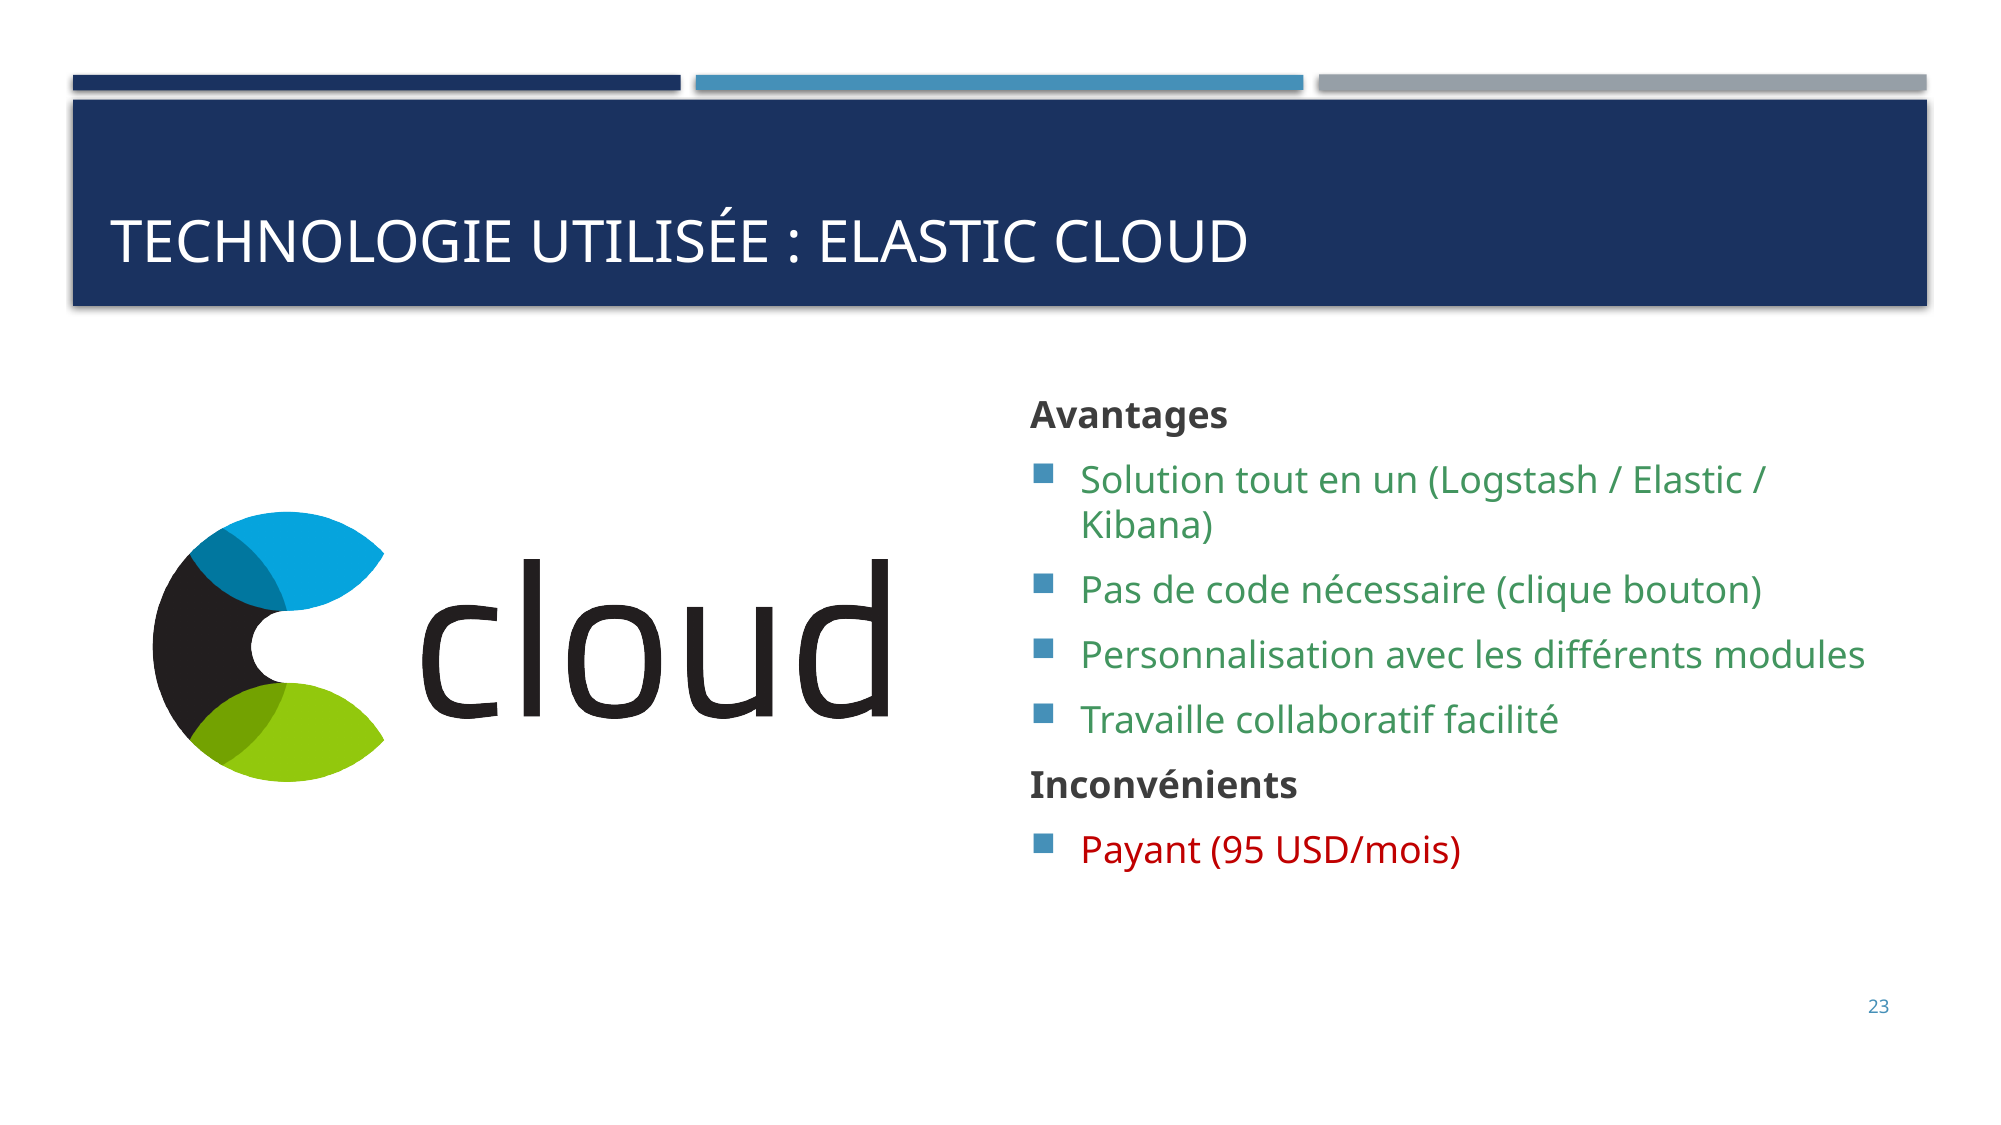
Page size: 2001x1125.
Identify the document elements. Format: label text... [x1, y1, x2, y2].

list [94, 447, 986, 880]
list Avantages Solution tout en un (Logstash / Elastic / Kibana) Pas de code nécessaire (clique bouton) Personnalisation avec les différents modules Travaille collaboratif facilité Inconvénients Payant (95 USD/mois) [1015, 365, 1905, 962]
slide_number 23 [1732, 977, 1905, 1037]
title Technologie utilisée : Elastic Cloud [95, 119, 1905, 282]
